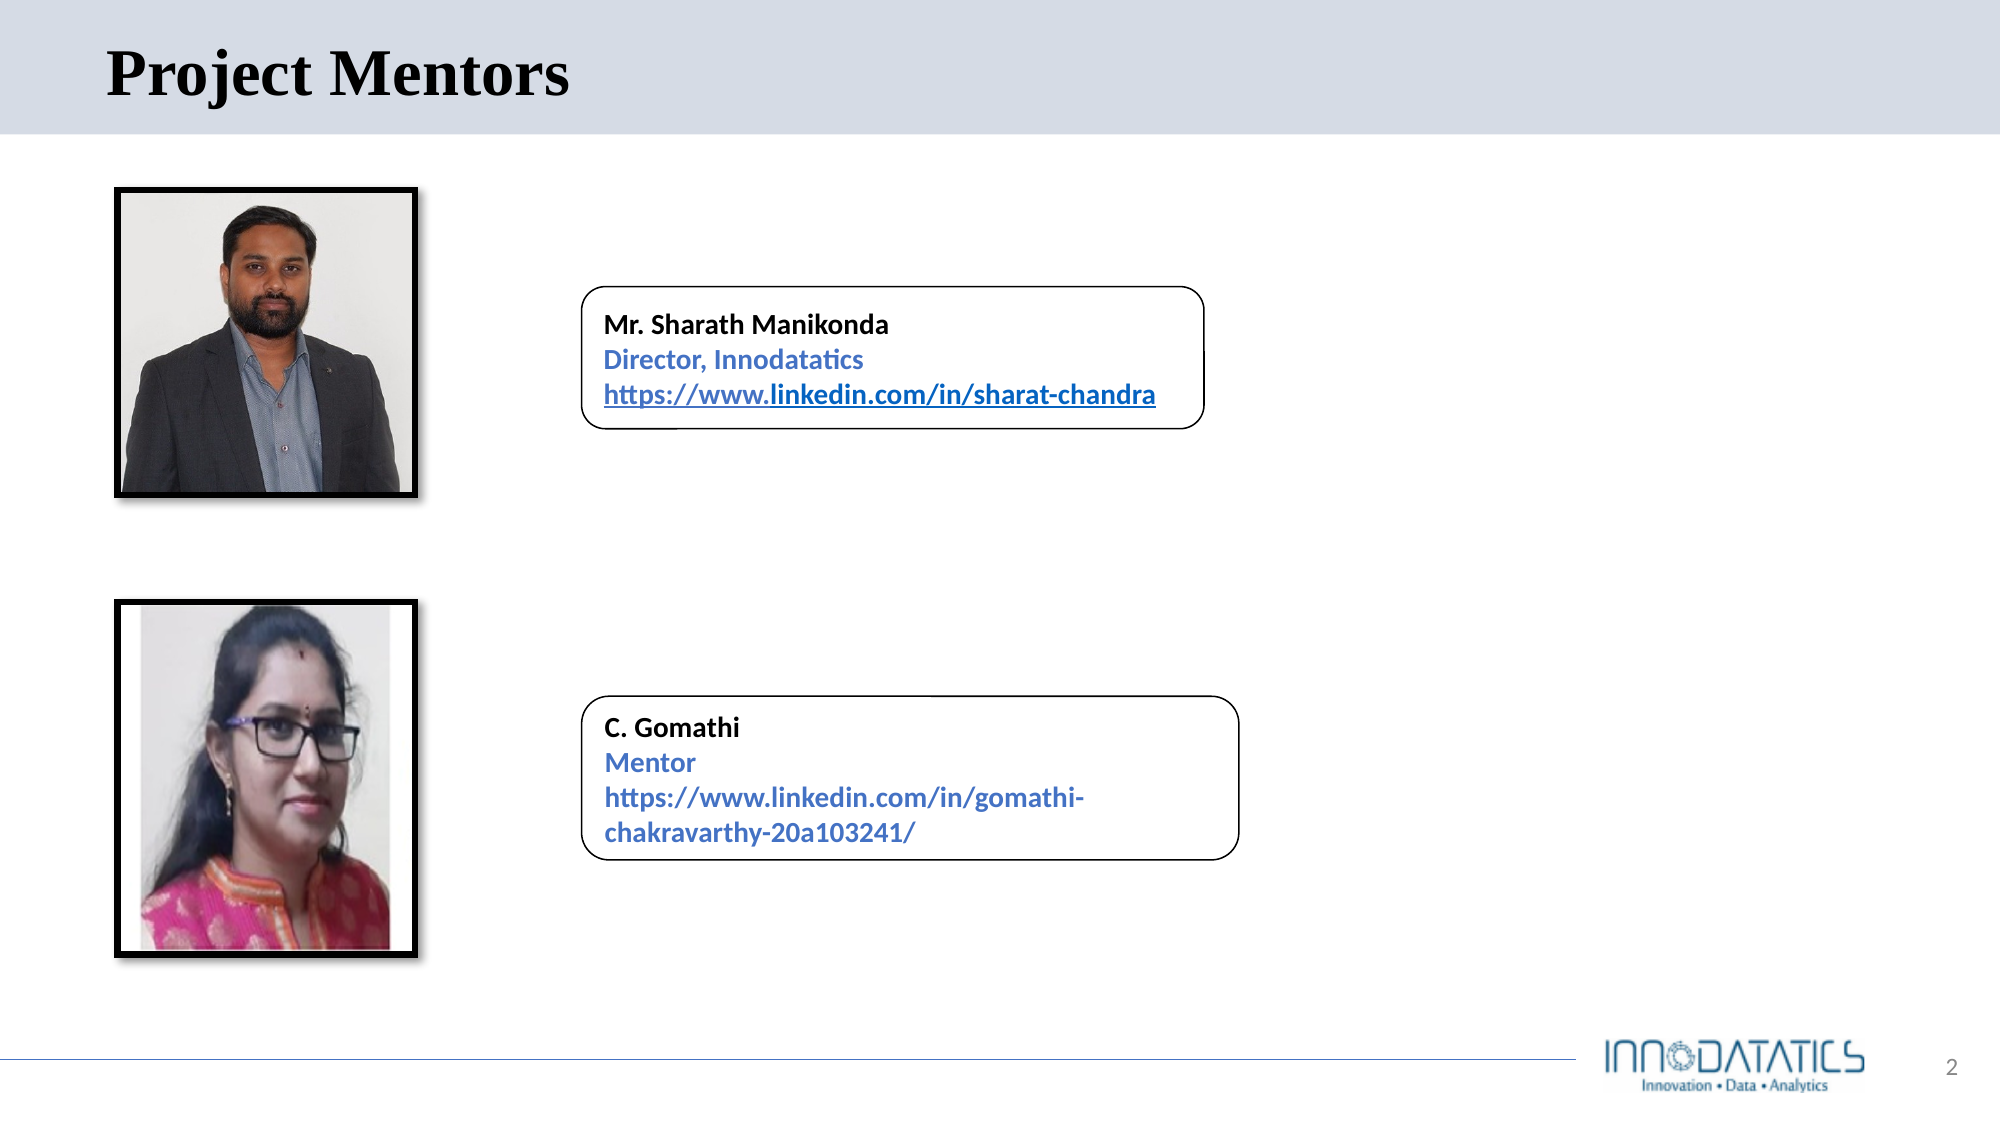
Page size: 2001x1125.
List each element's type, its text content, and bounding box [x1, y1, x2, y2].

text_box [39, 141, 621, 222]
picture [1603, 1038, 1865, 1093]
picture [120, 192, 413, 493]
text_box C. Gomathi Mentor https://www.linkedin.com/in/gomathi-chakravarthy-20a103241/ [581, 696, 1239, 860]
picture [120, 604, 413, 952]
text_box Mr. Sharath Manikonda Director, Innodatatics https://www.linkedin.com/in/sharat-chandra [581, 286, 1205, 429]
slide_number ‹#› [1909, 1041, 1974, 1090]
title Project Mentors [91, 0, 1695, 175]
